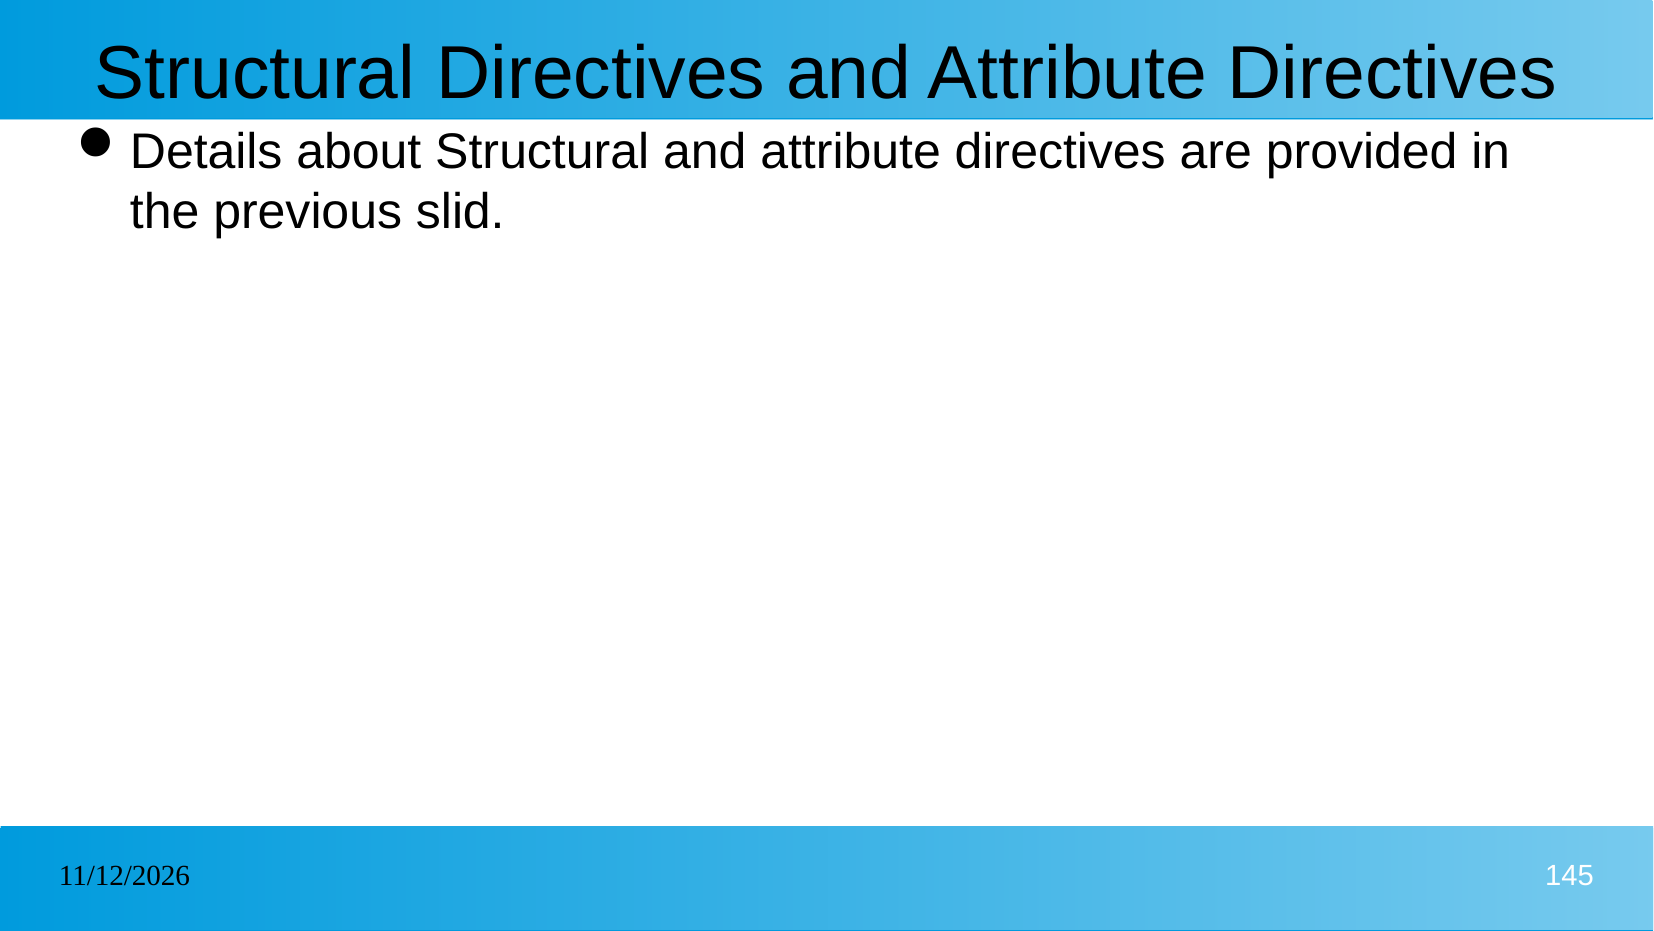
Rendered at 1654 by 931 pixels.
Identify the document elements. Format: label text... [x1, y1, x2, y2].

list Details about Structural and attribute directives are provided in the previous slid. [59, 118, 1594, 827]
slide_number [59, 856, 443, 915]
slide_number 145 [1210, 856, 1594, 915]
title Structural Directives and Attribute Directives [59, 29, 1594, 108]
